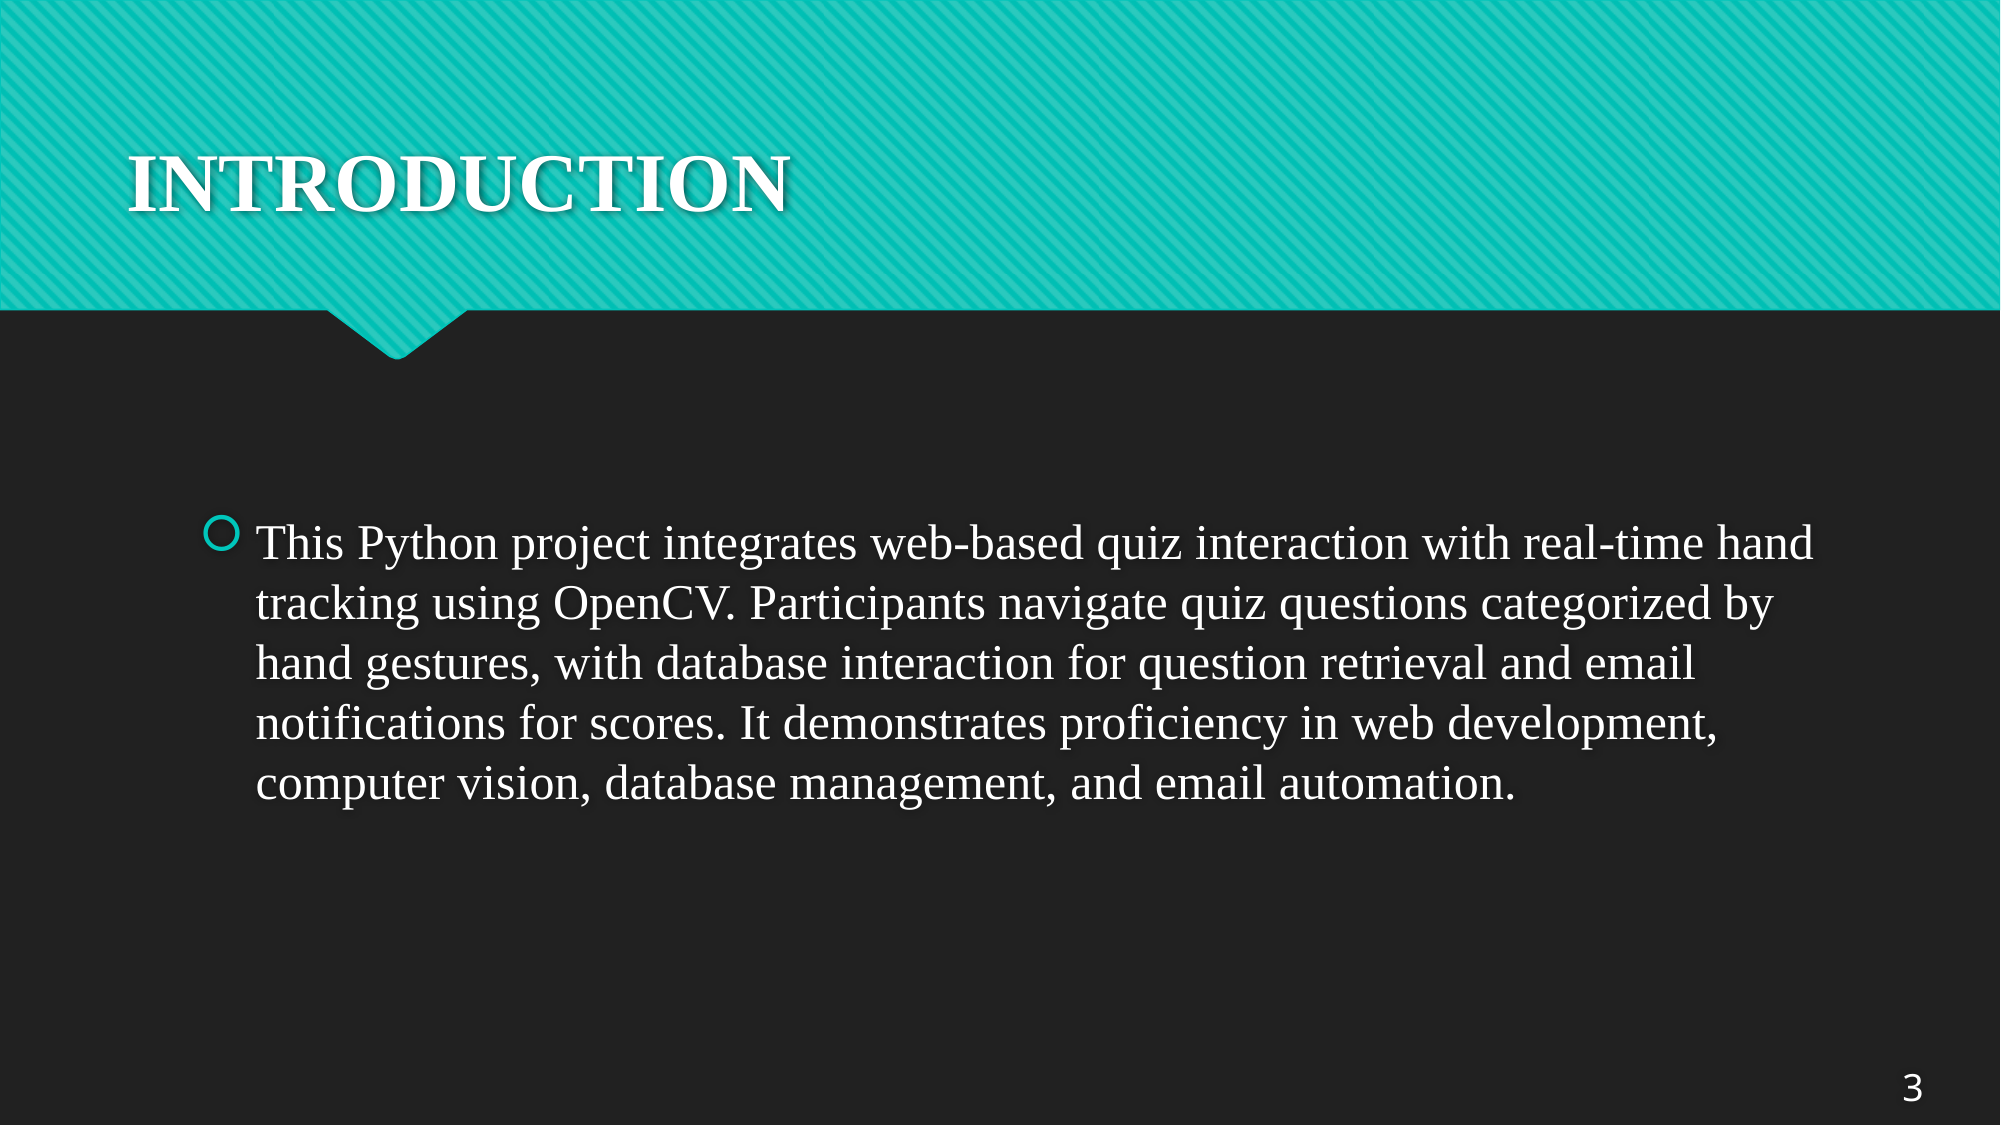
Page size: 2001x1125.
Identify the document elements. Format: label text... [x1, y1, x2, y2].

list This Python project integrates web-based quiz interaction with real-time hand tracking using OpenCV. Participants navigate quiz questions categorized by hand gestures, with database interaction for question retrieval and email notifications for scores. It demonstrates proficiency in web development, computer vision, database management, and email automation. [184, 350, 1867, 970]
list 3 [1887, 1047, 2000, 1125]
title INTRODUCTION [111, 0, 1888, 236]
